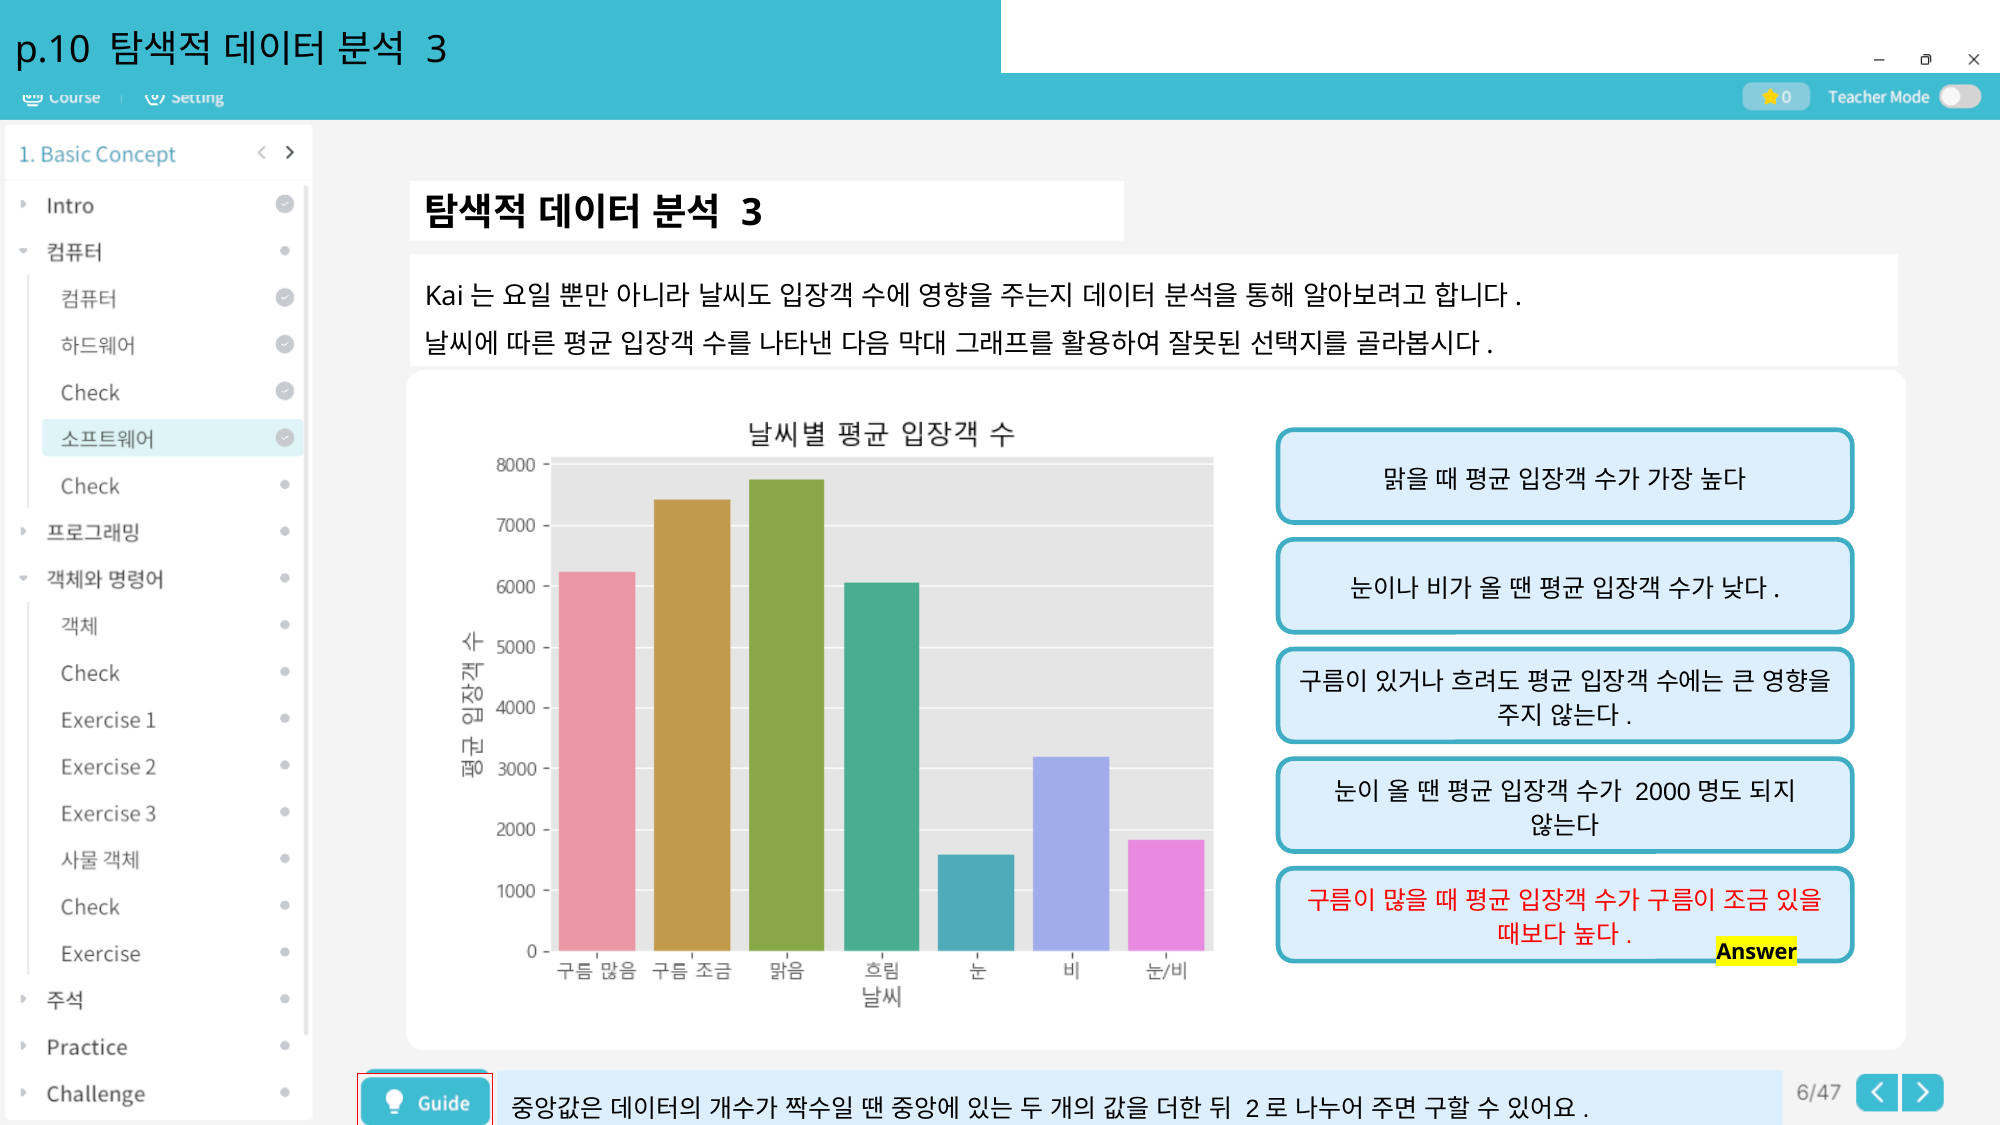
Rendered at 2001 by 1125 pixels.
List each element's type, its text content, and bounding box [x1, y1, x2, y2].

picture [0, 49, 2000, 1125]
text_box p.10 탐색적 데이터 분석 3 [0, 0, 1001, 49]
